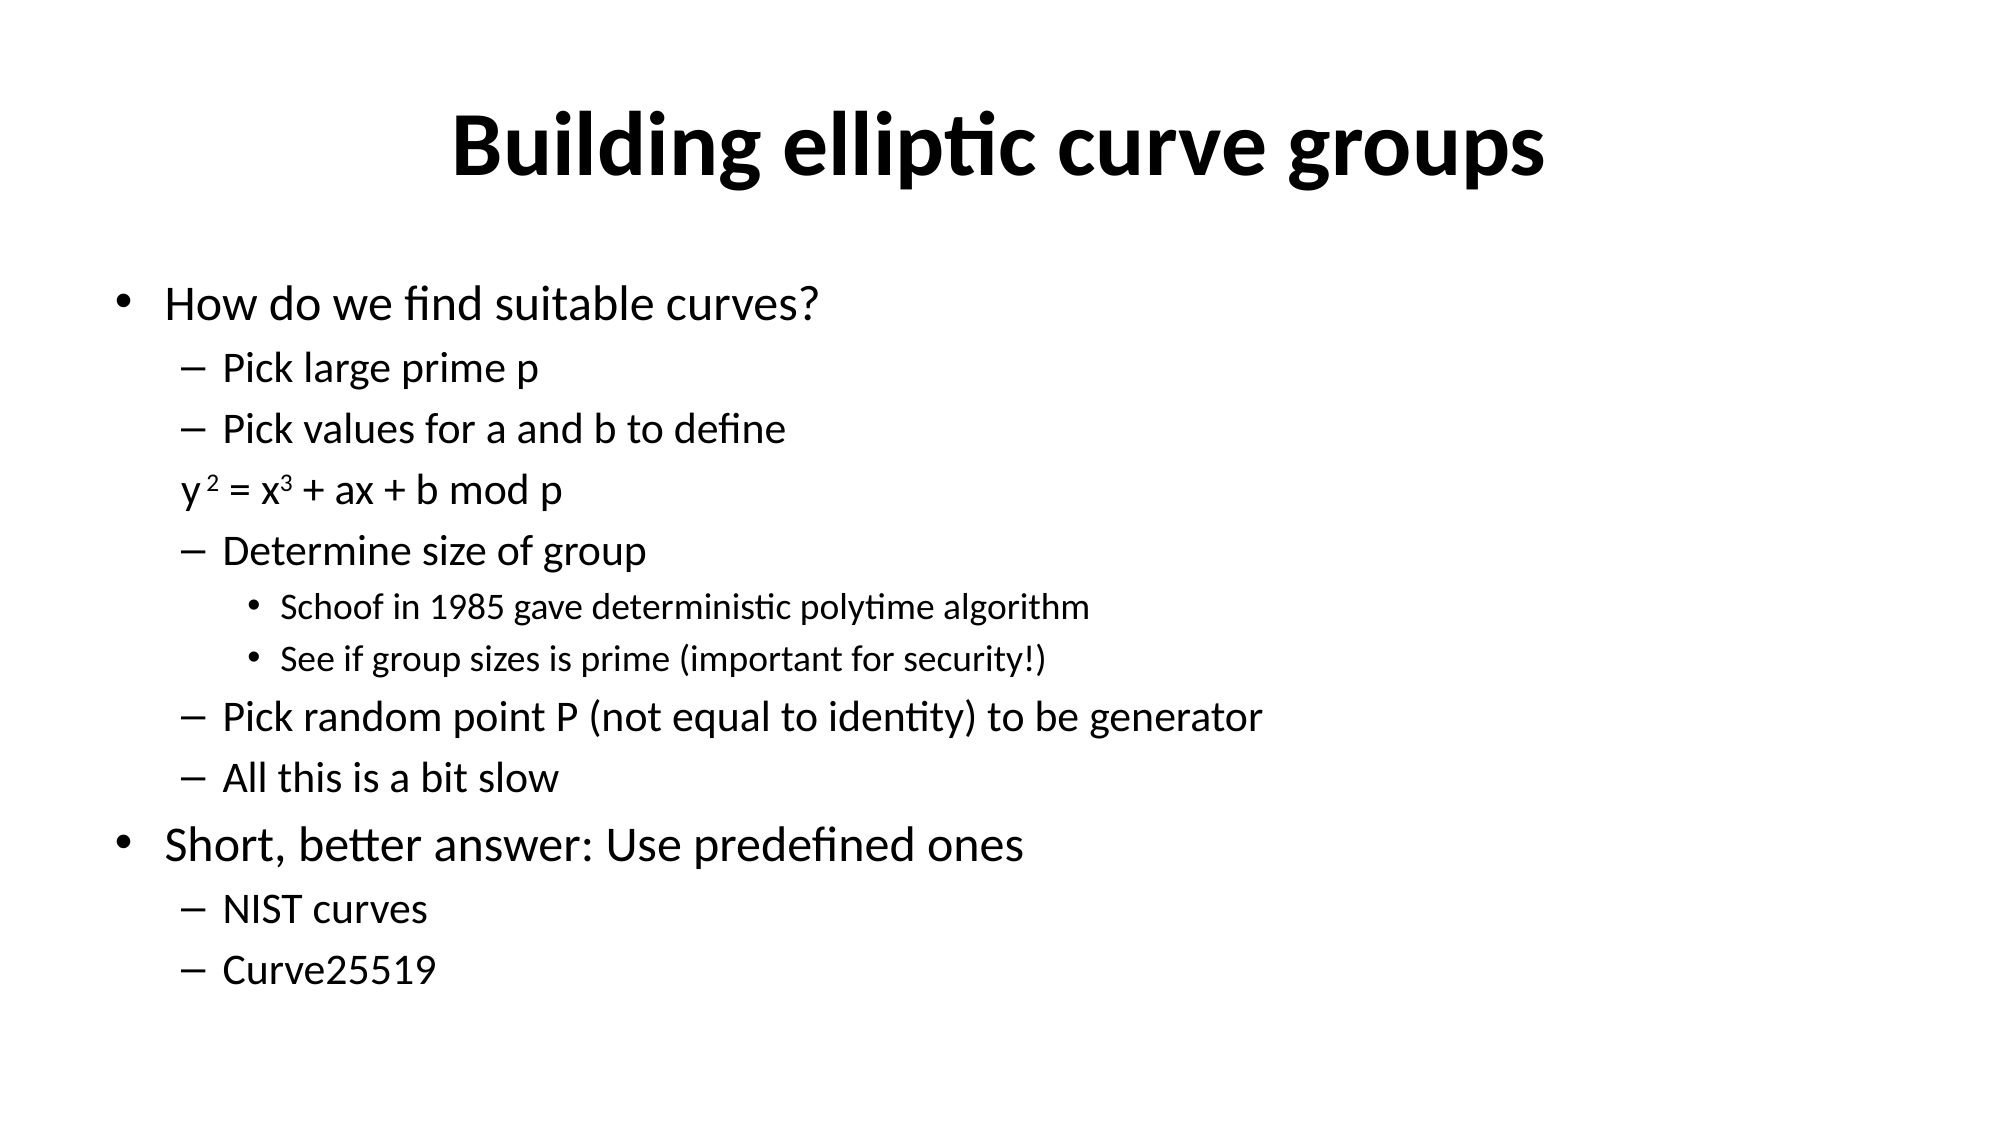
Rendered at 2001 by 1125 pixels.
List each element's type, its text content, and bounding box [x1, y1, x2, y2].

list How do we find suitable curves? Pick large prime p Pick values for a and b to define y 2 = x3 + ax + b mod p Determine size of group Schoof in 1985 gave deterministic polytime algorithm See if group sizes is prime (important for security!) Pick random point P (not equal to identity) to be generator All this is a bit slow Short, better answer: Use predefined ones NIST curves Curve25519 [99, 262, 1900, 1005]
title Building elliptic curve groups [99, 45, 1900, 233]
